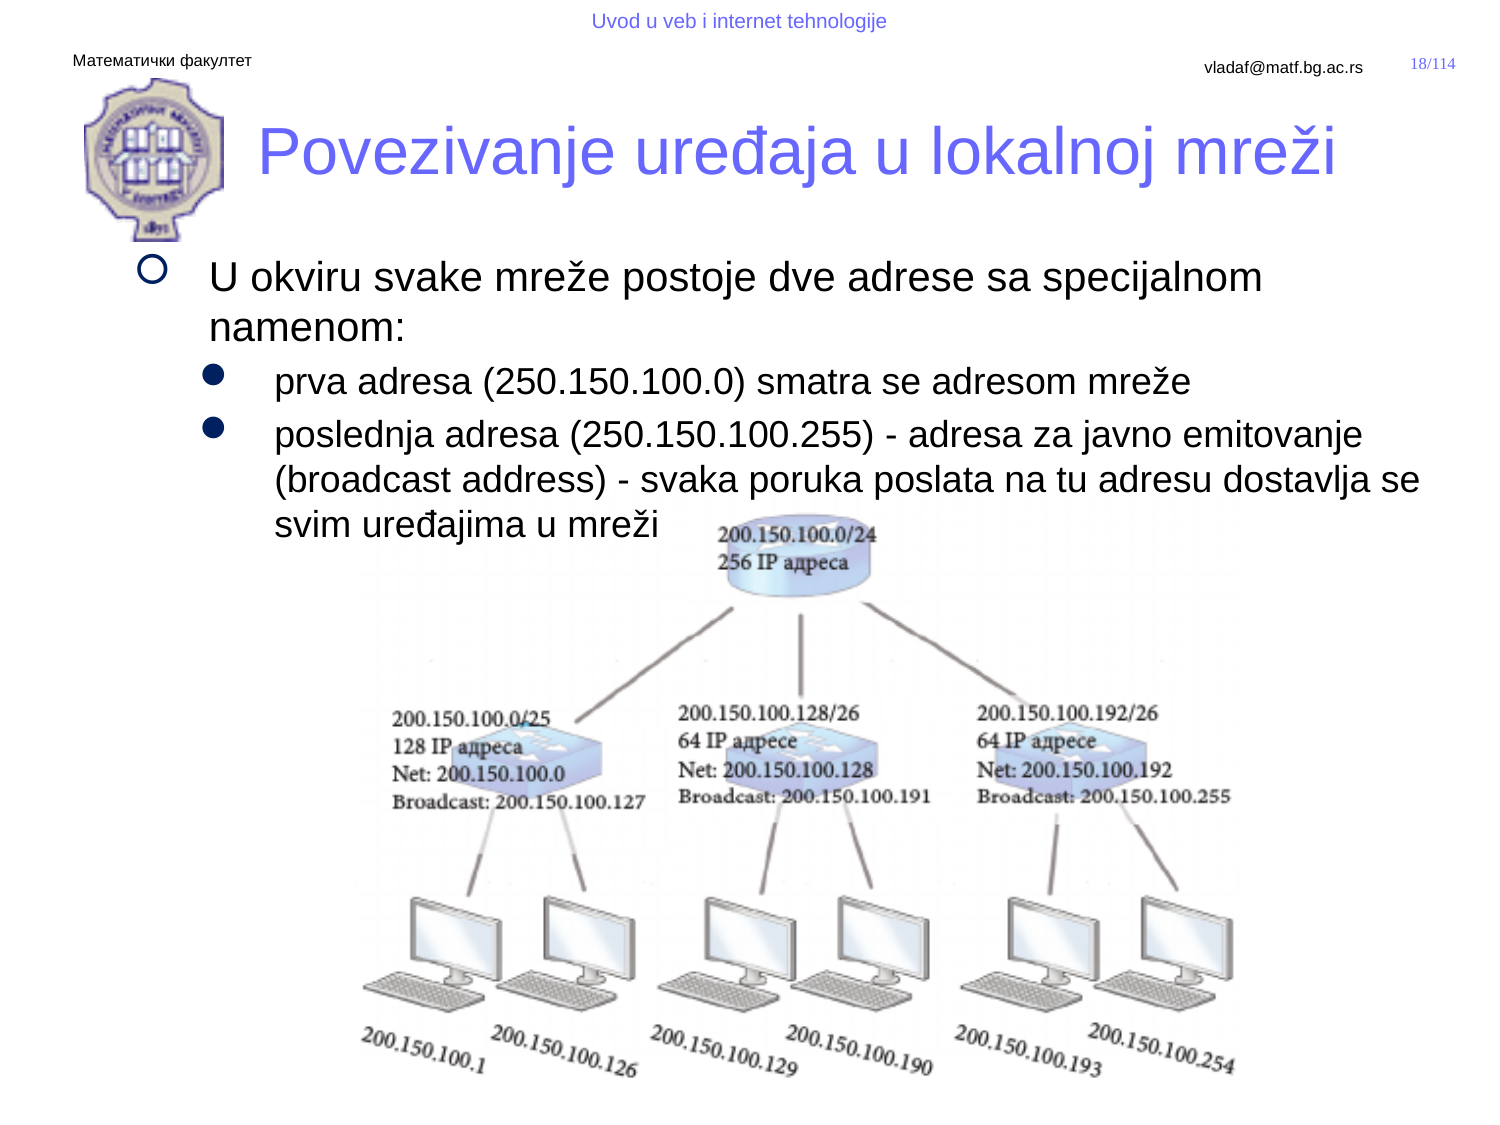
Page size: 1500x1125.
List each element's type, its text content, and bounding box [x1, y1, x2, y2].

list U okviru svake mreže postoje dve adrese sa specijalnom namenom: prva adresa (250.150.100.0) smatra se adresom mreže poslednja adresa (250.150.100.255) - adresa za javno emitovanje (broadcast address) - svaka poruka poslata na tu adresu dostavlja se svim uređajima u mreži [53, 242, 1483, 598]
picture [84, 78, 224, 242]
title Povezivanje uređaja u lokalnoj mreži [242, 54, 1388, 242]
picture [348, 487, 1253, 1108]
